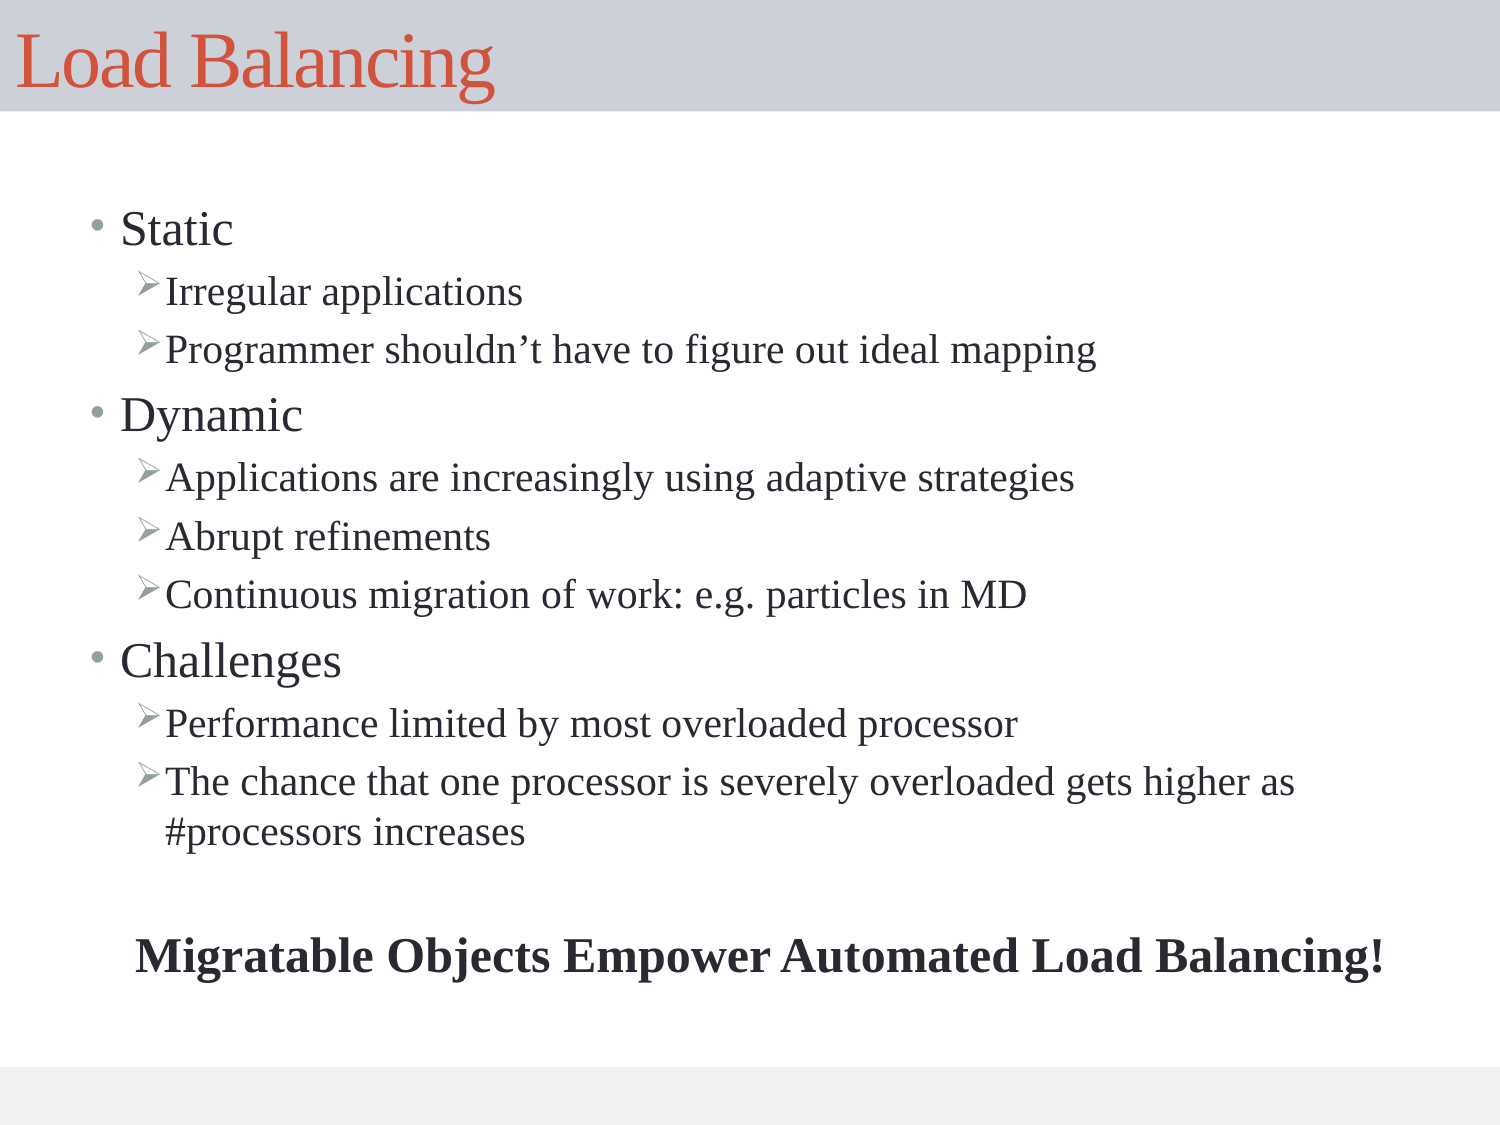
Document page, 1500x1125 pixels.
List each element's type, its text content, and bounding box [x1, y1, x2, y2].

title Load Balancing [0, 0, 1500, 112]
list Static Irregular applications Programmer shouldn’t have to figure out ideal mapping Dynamic Applications are increasingly using adaptive strategies Abrupt refinements Continuous migration of work: e.g. particles in MD Challenges Performance limited by most overloaded processor The chance that one processor is severely overloaded gets higher as #processors increases Migratable Objects Empower Automated Load Balancing! [75, 187, 1425, 1047]
